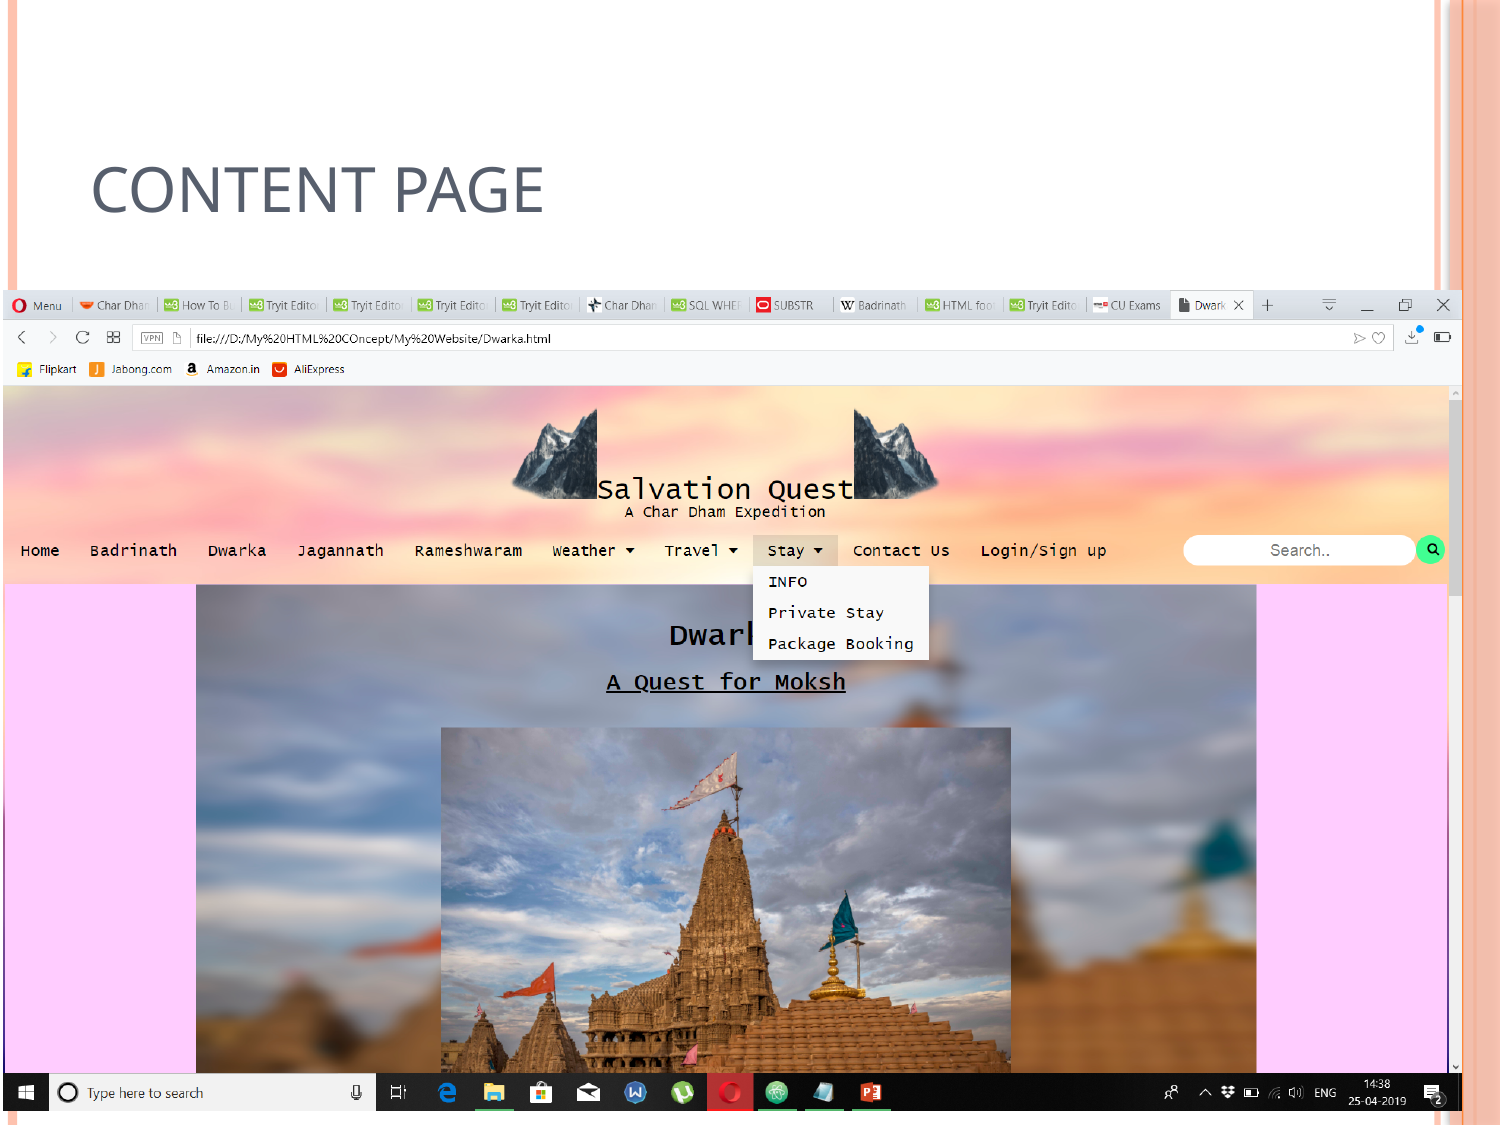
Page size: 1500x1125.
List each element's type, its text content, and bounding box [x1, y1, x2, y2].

picture [2, 290, 1462, 1112]
title CONTENT PAGE [75, 45, 1300, 233]
